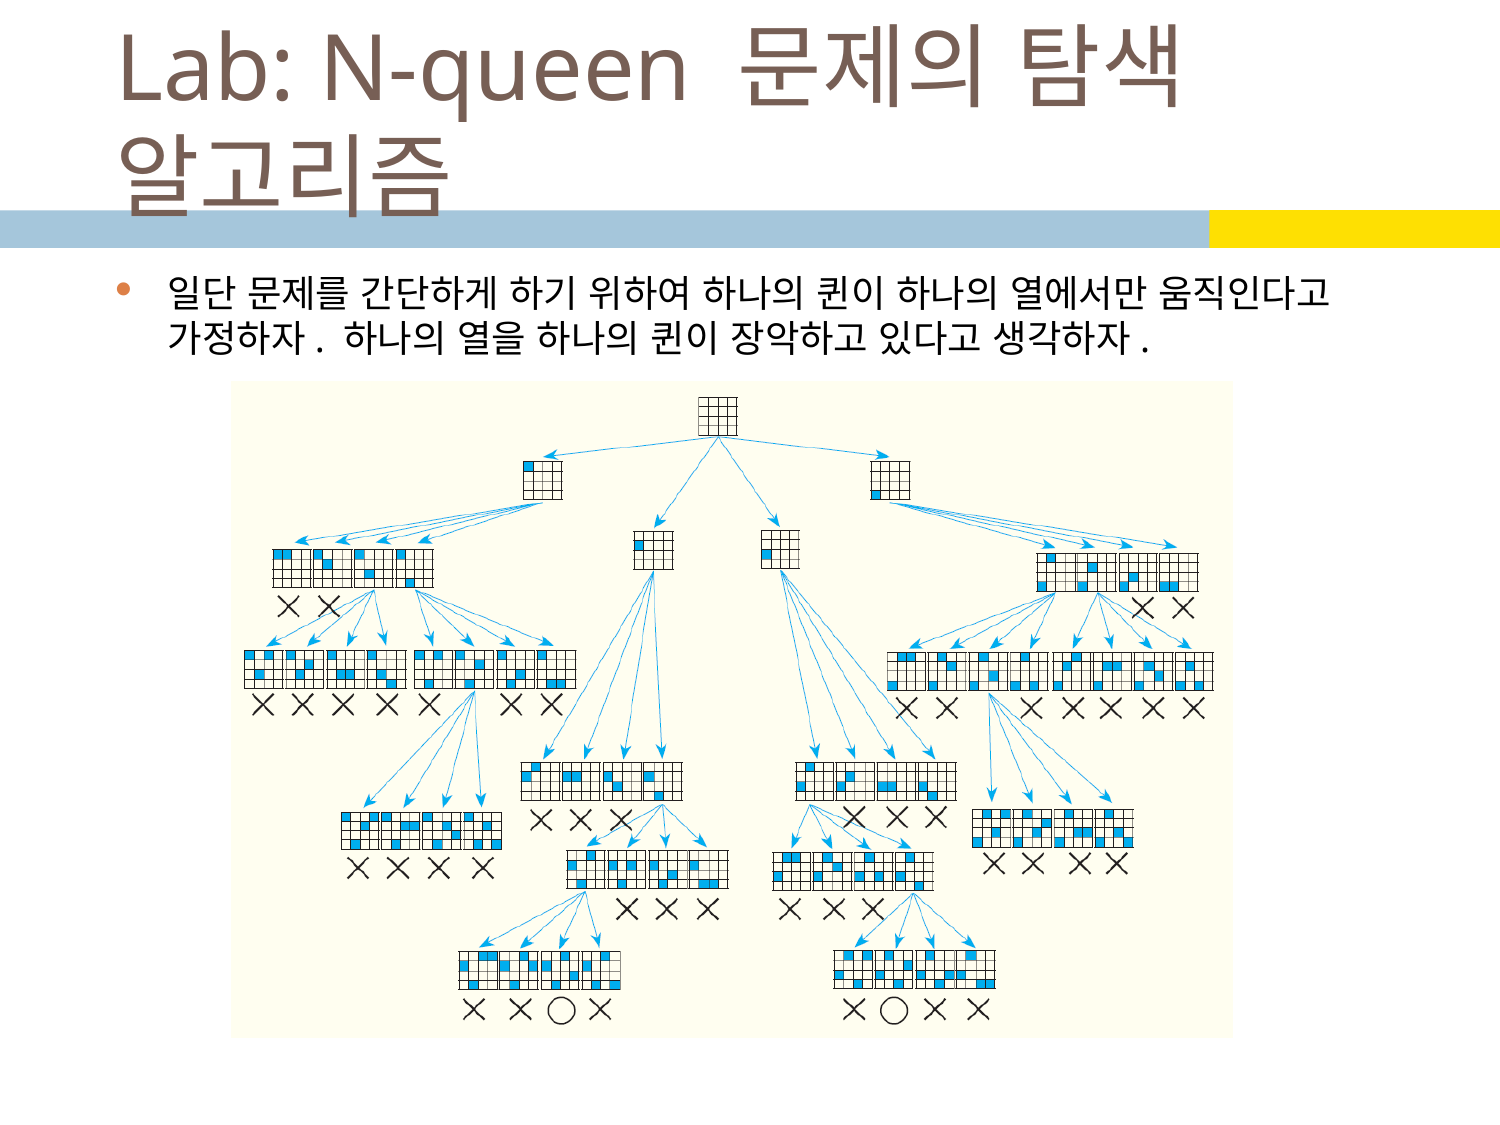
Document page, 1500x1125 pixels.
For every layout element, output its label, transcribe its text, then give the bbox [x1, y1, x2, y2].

title Lab: N-queen 문제의 탐색 알고리즘 [100, 37, 1438, 200]
picture [231, 381, 1233, 1039]
list 일단 문제를 간단하게 하기 위하여 하나의 퀸이 하나의 열에서만 움직인다고 가정하자. 하나의 열을 하나의 퀸이 장악하고 있다고 생각하자. [100, 262, 1438, 1000]
